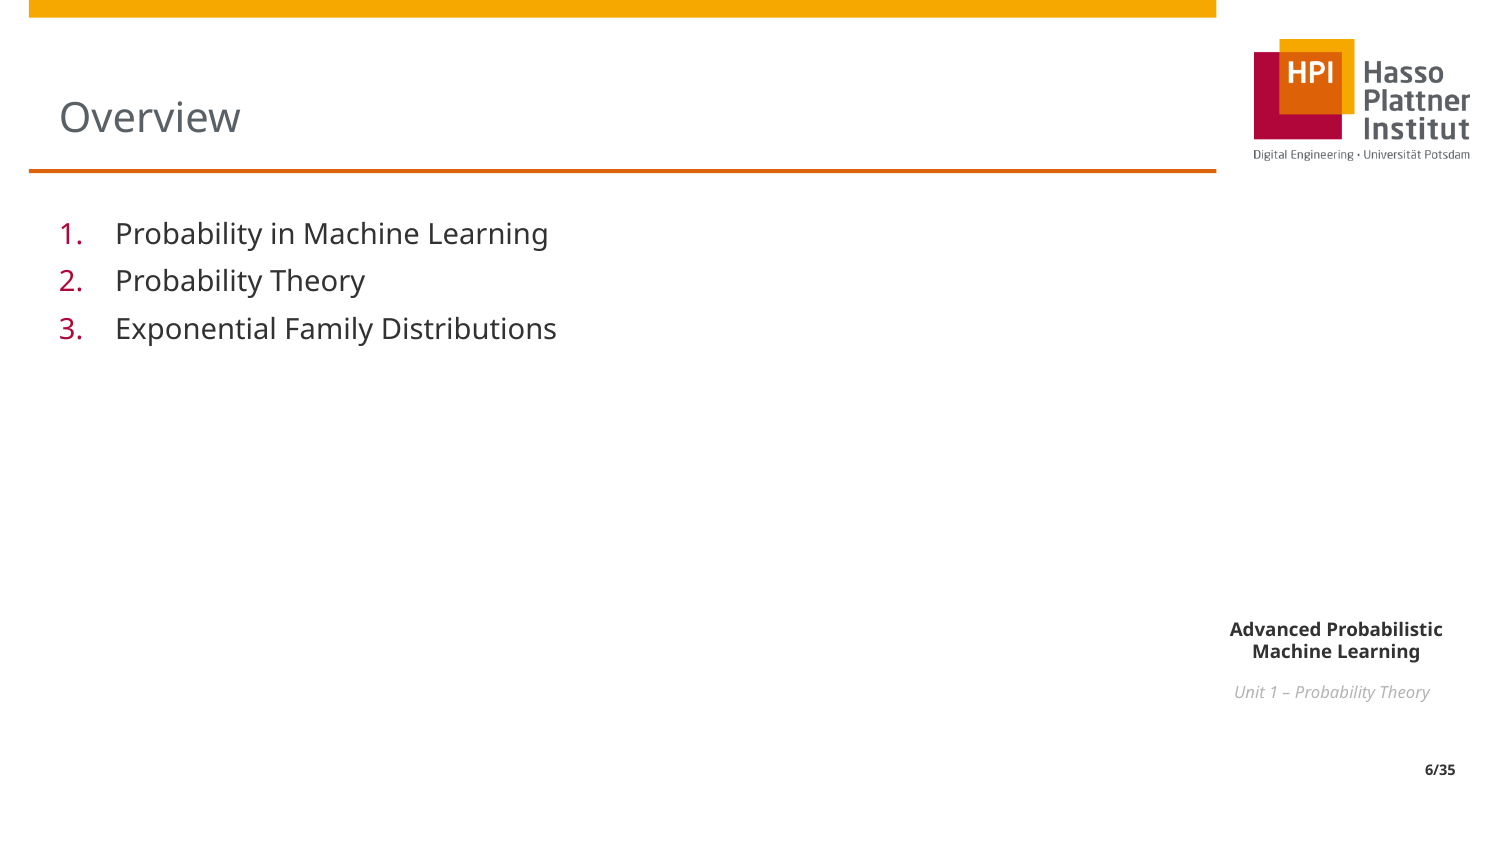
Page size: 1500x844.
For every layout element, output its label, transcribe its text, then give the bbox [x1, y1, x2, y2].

picture [1254, 39, 1470, 161]
list Probability in Machine Learning Probability Theory Exponential Family Distributions [58, 203, 1187, 788]
title Overview [58, 17, 1187, 170]
